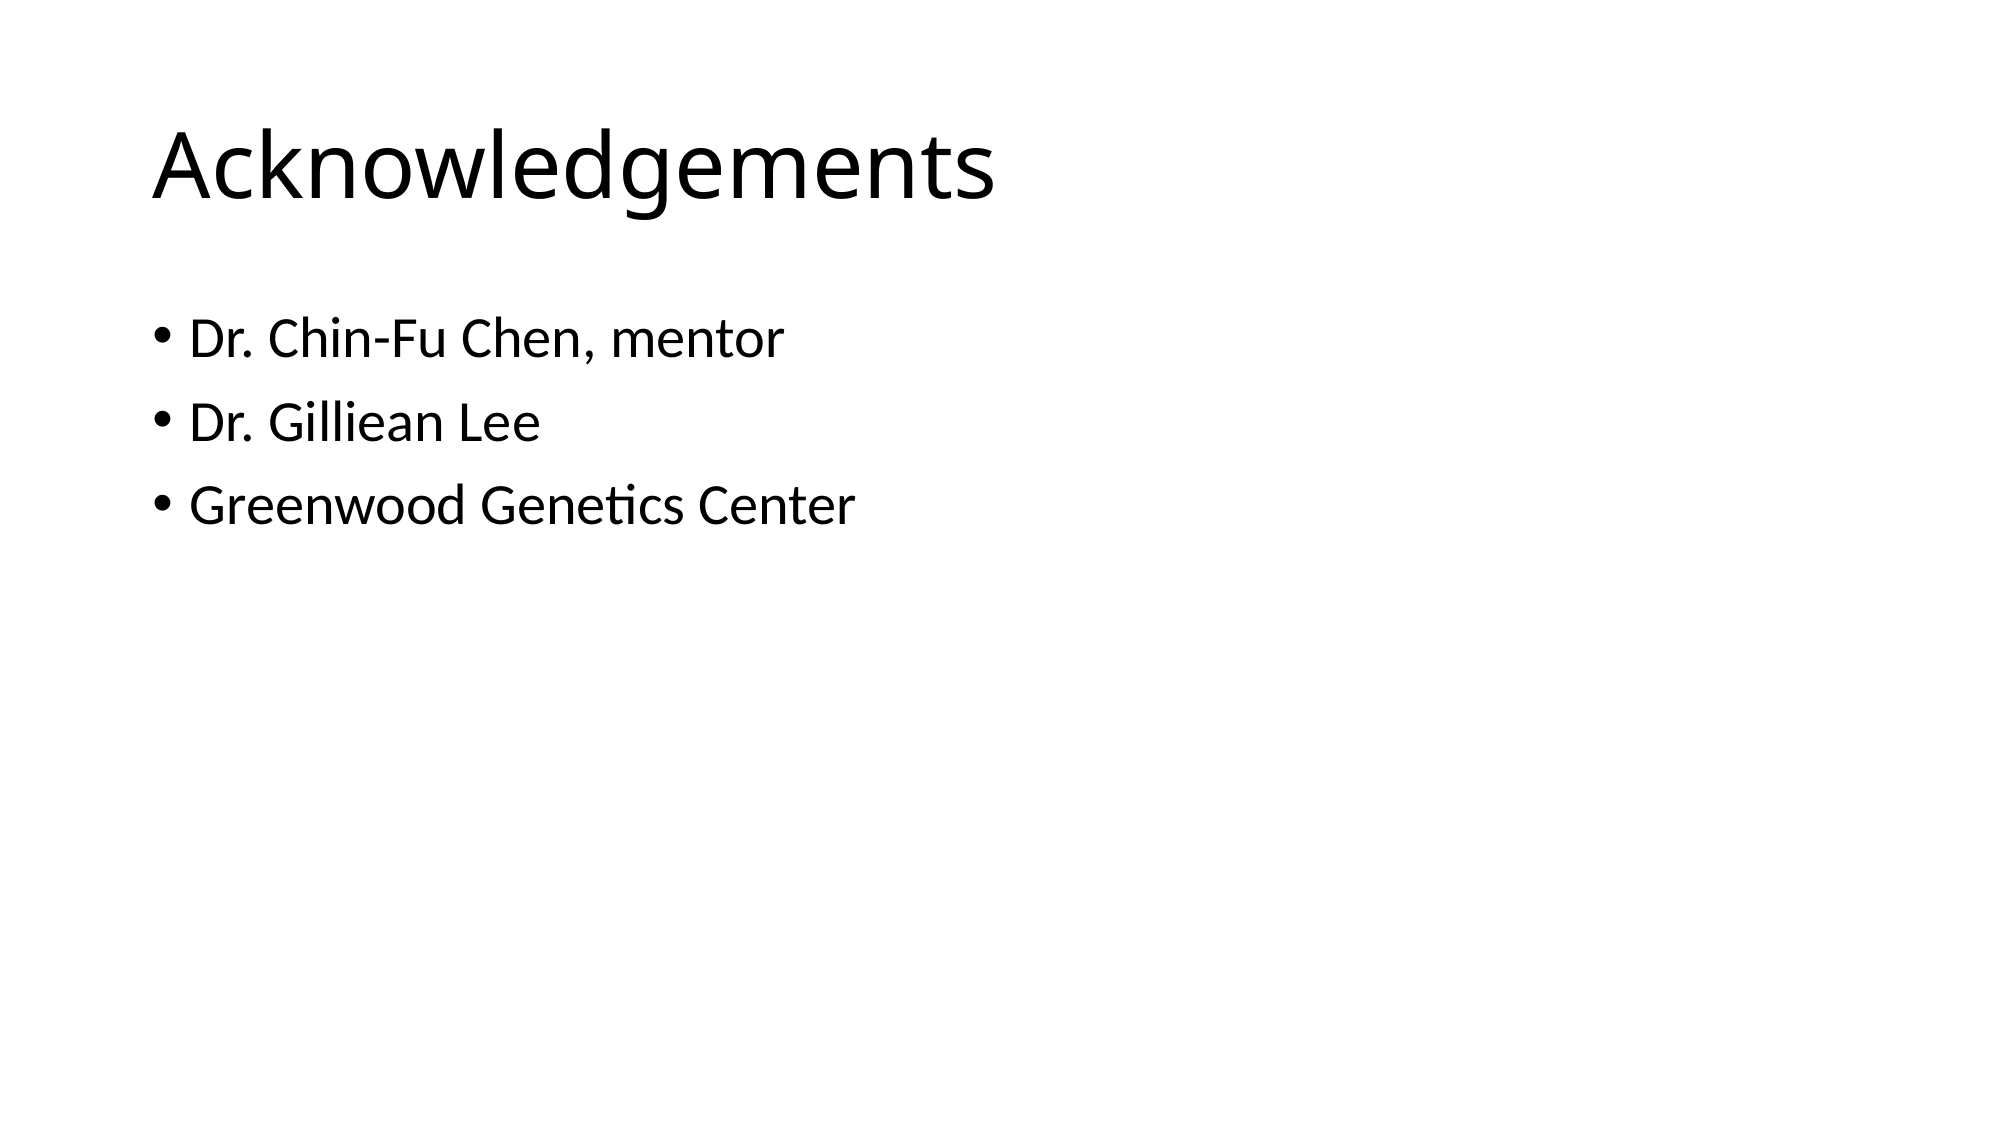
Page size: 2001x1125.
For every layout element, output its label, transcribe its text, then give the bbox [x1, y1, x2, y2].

list Dr. Chin-Fu Chen, mentor Dr. Gilliean Lee Greenwood Genetics Center [137, 299, 1863, 1014]
title Acknowledgements [137, 59, 1863, 278]
